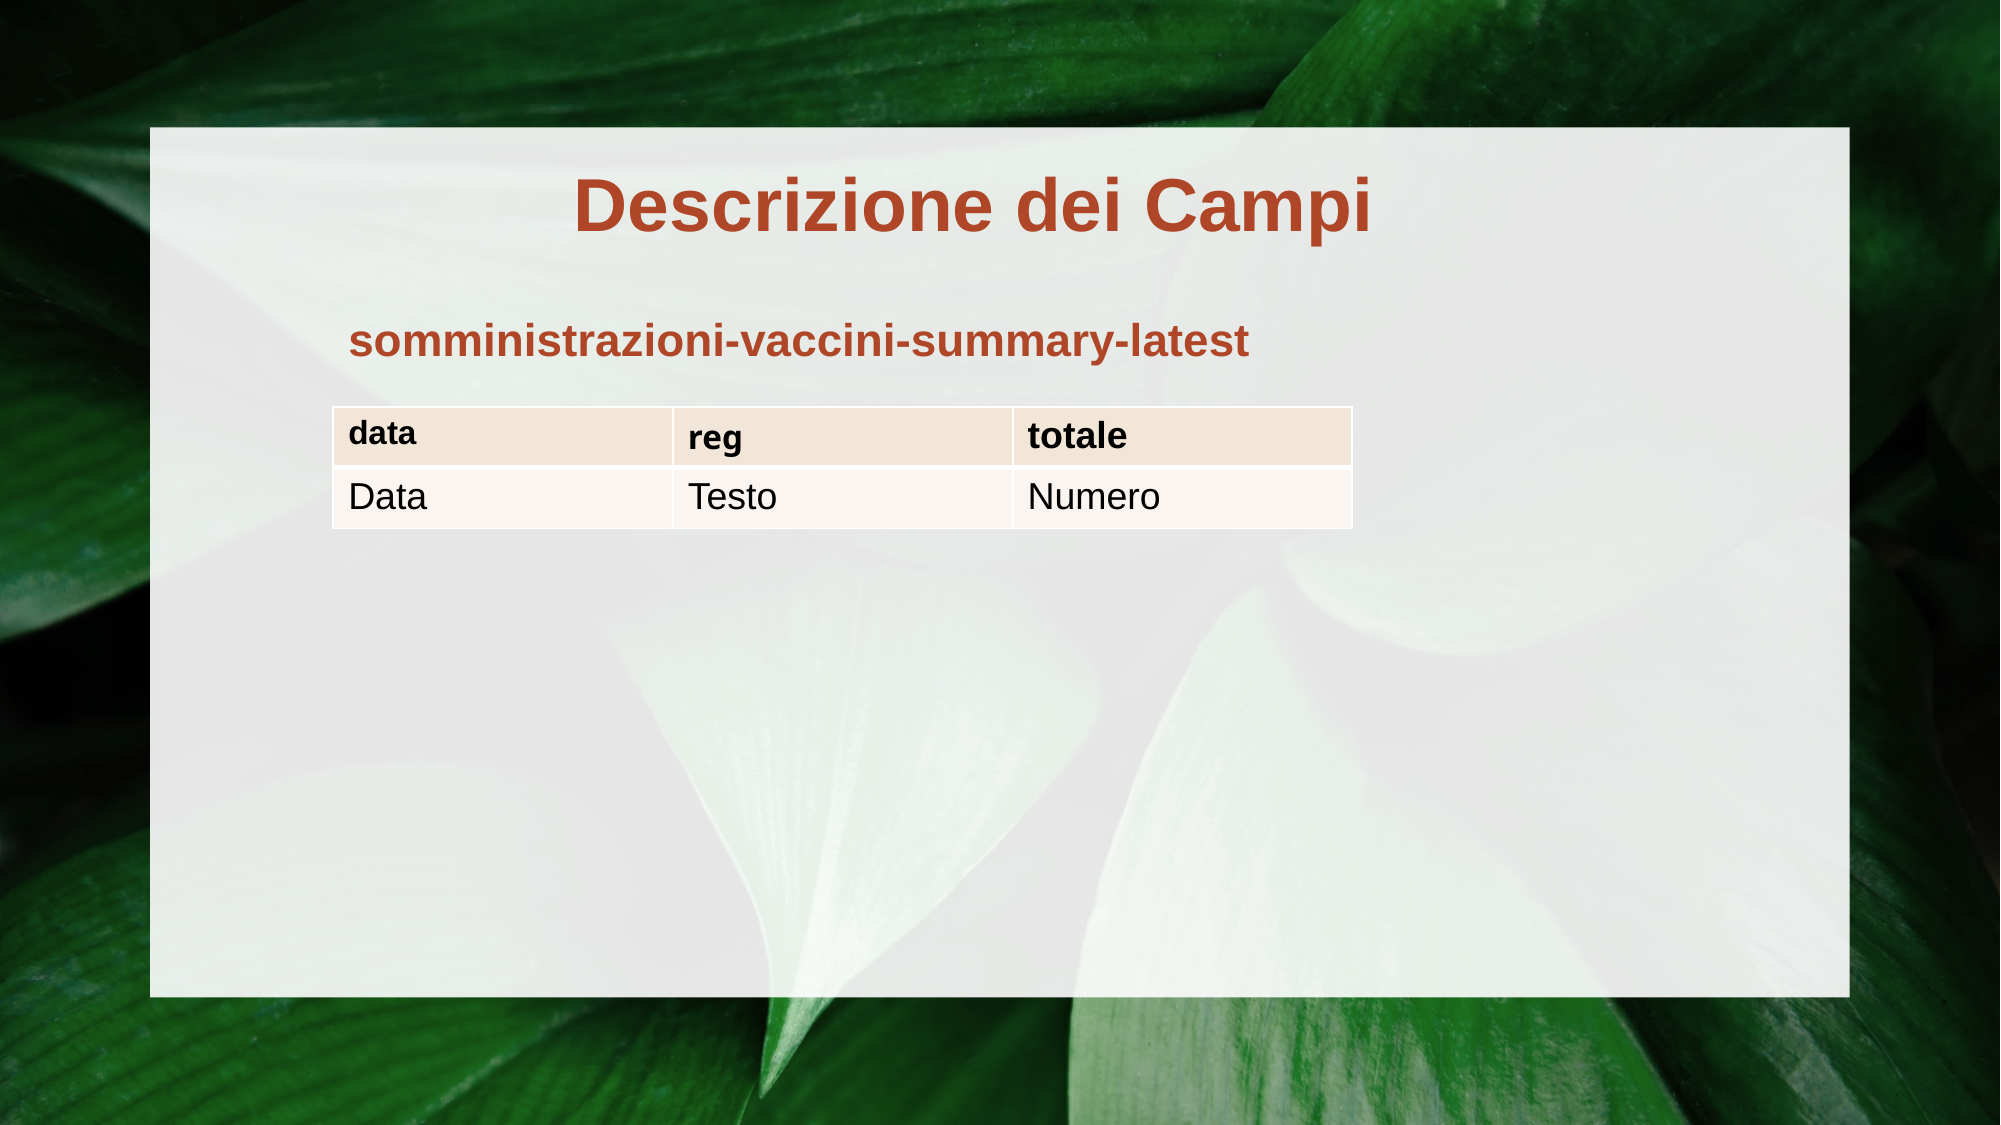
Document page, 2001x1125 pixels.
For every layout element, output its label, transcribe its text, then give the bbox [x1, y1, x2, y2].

table_cell Testo [674, 470, 1012, 528]
text_box somministrazioni-vaccini-summary-latest [333, 303, 1667, 363]
table_header reg [674, 408, 1012, 465]
text_box Descrizione dei Campi [558, 180, 1442, 267]
table_header data [334, 408, 672, 465]
picture [0, 0, 2000, 1125]
table_cell Data [334, 470, 672, 528]
table_cell Numero [1014, 470, 1351, 528]
table_header totale [1014, 408, 1351, 465]
